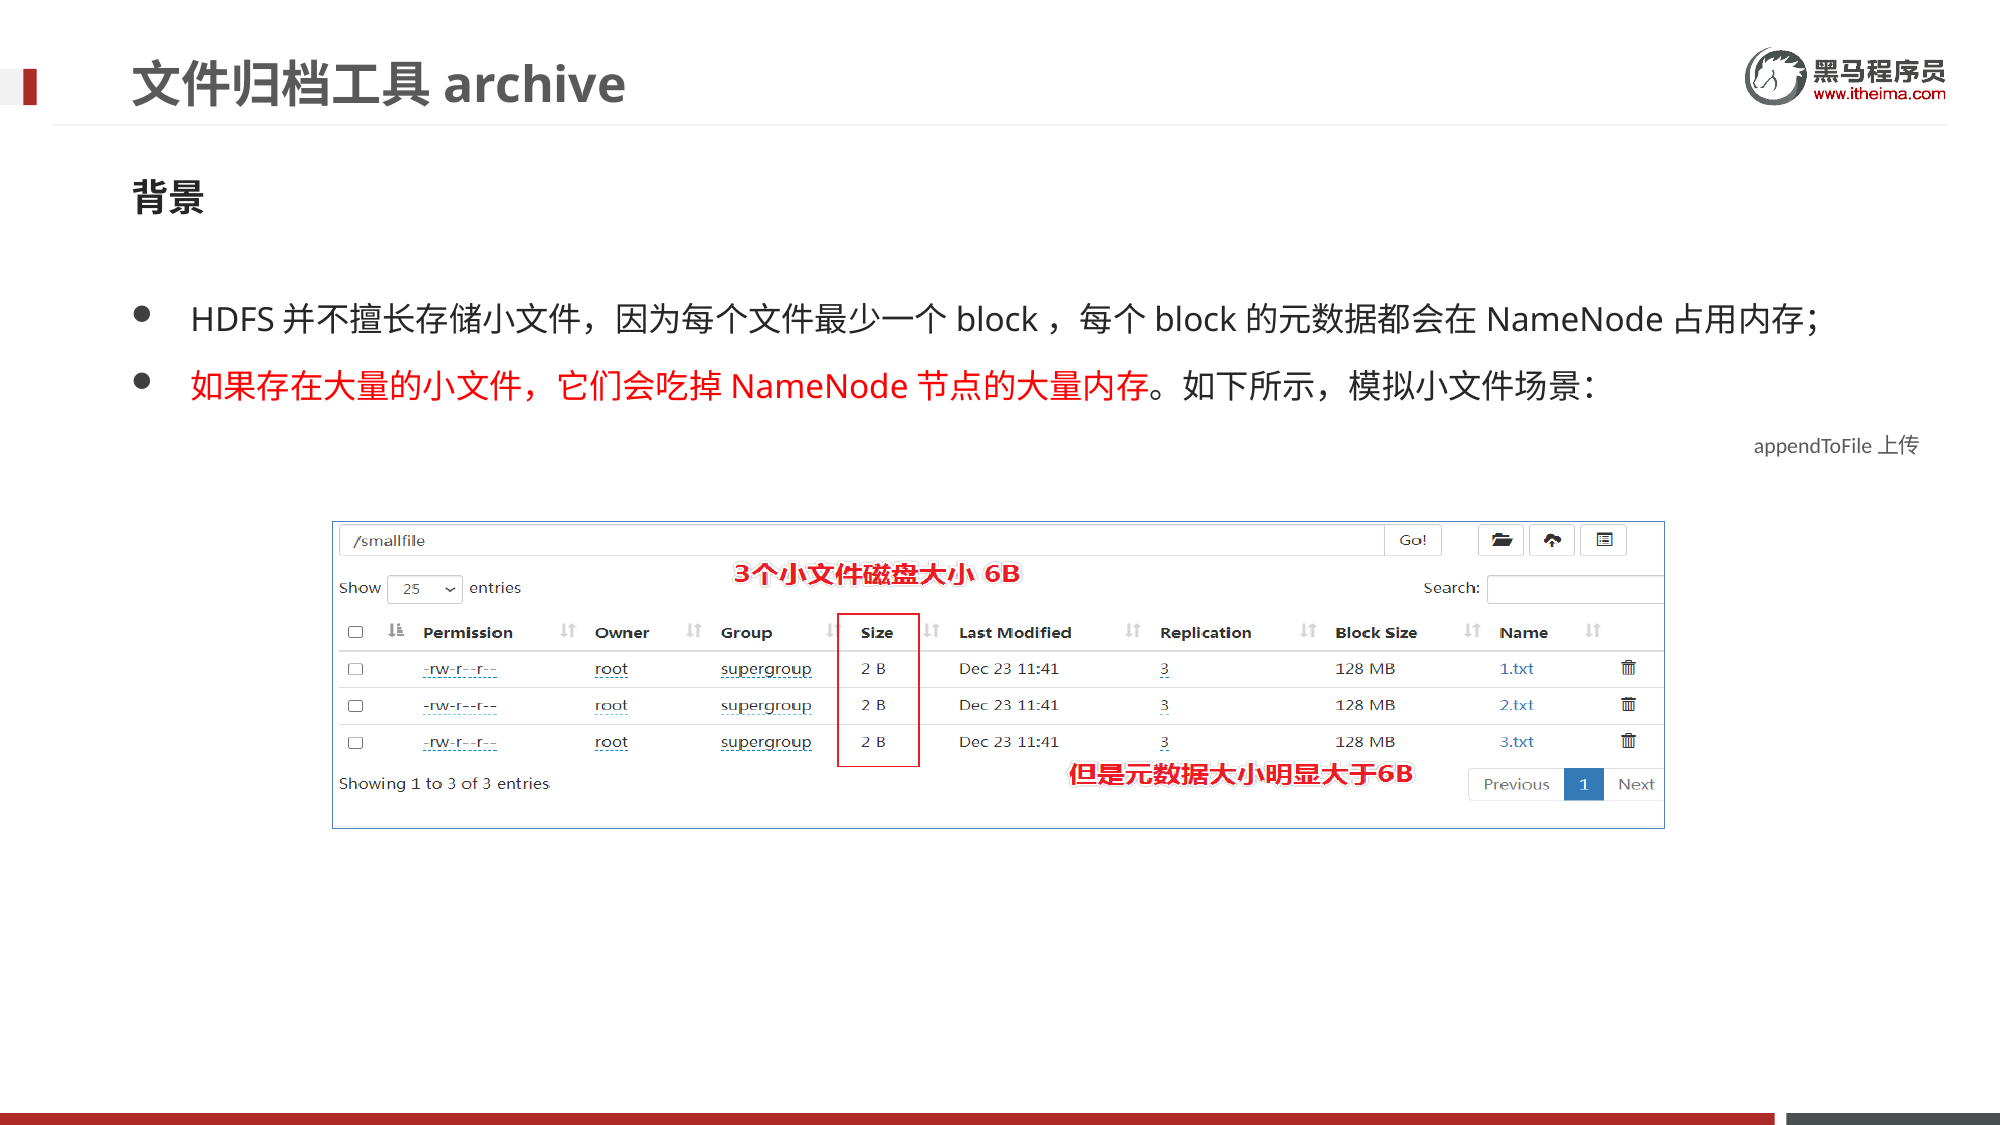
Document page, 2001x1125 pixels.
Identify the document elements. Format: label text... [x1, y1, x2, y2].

title 文件归档工具archive [116, 40, 1556, 125]
picture [1744, 46, 1946, 106]
text_box appendToFile上传 [1739, 424, 1936, 466]
list HDFS并不擅长存储小文件，因为每个文件最少一个block，每个block的元数据都会在NameNode占用内存； 如果存在大量的小文件，它们会吃掉NameNode节点的大量内存。如下所示，模拟小文件场景： [116, 271, 1880, 964]
picture [332, 521, 1665, 830]
list 背景 [116, 154, 1880, 239]
